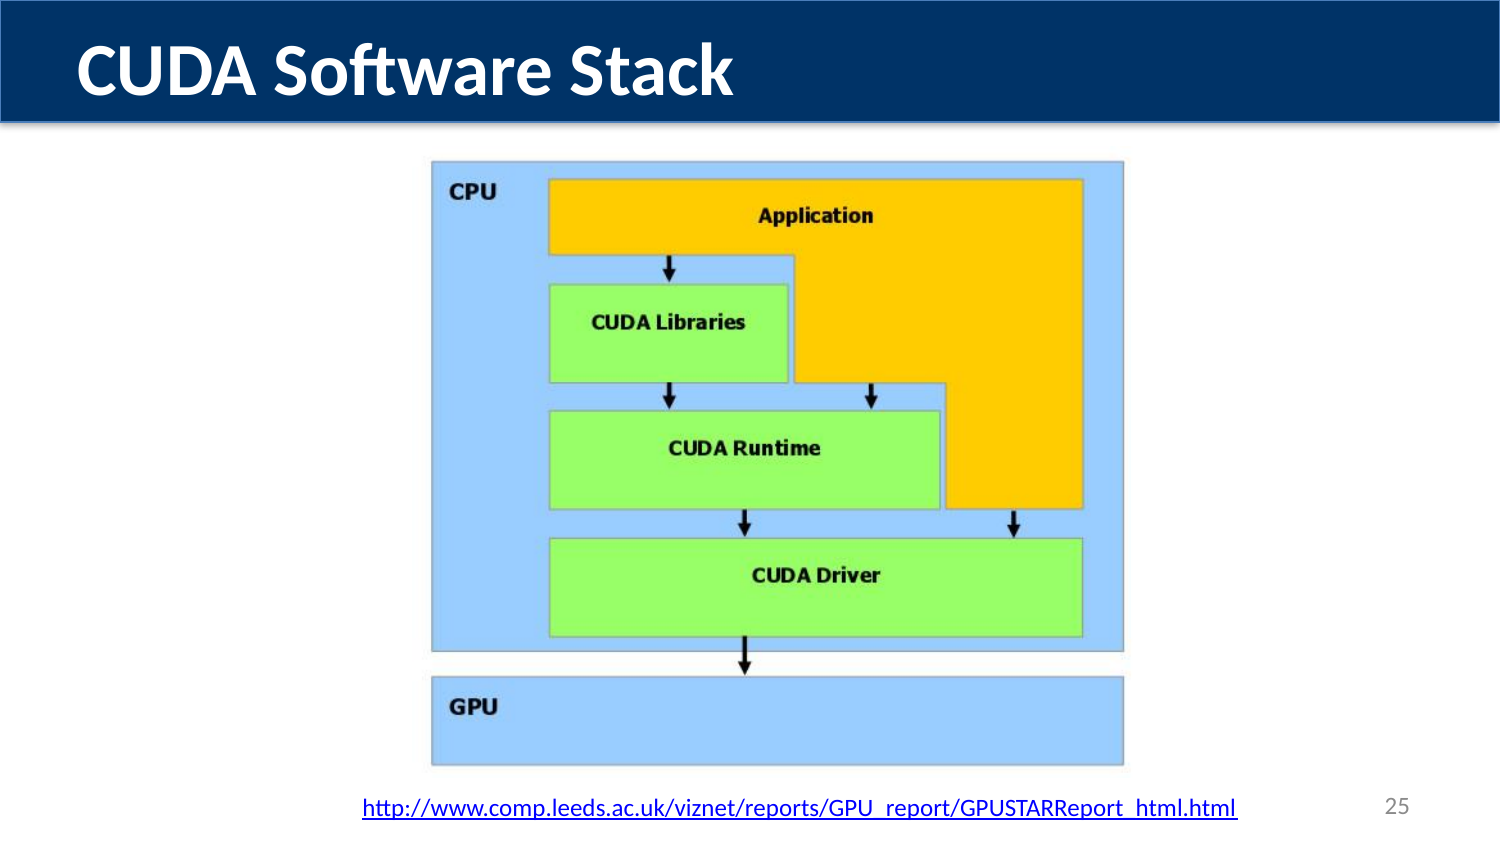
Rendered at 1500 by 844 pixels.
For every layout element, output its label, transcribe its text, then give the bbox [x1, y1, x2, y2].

text_box CUDA Software Stack [62, 13, 1363, 119]
slide_number 25 [1151, 782, 1425, 827]
text_box http://www.comp.leeds.ac.uk/viznet/reports/GPU_report/GPUSTARReport_html.html [300, 784, 1300, 830]
text_box [0, 0, 1500, 123]
picture [412, 146, 1151, 779]
